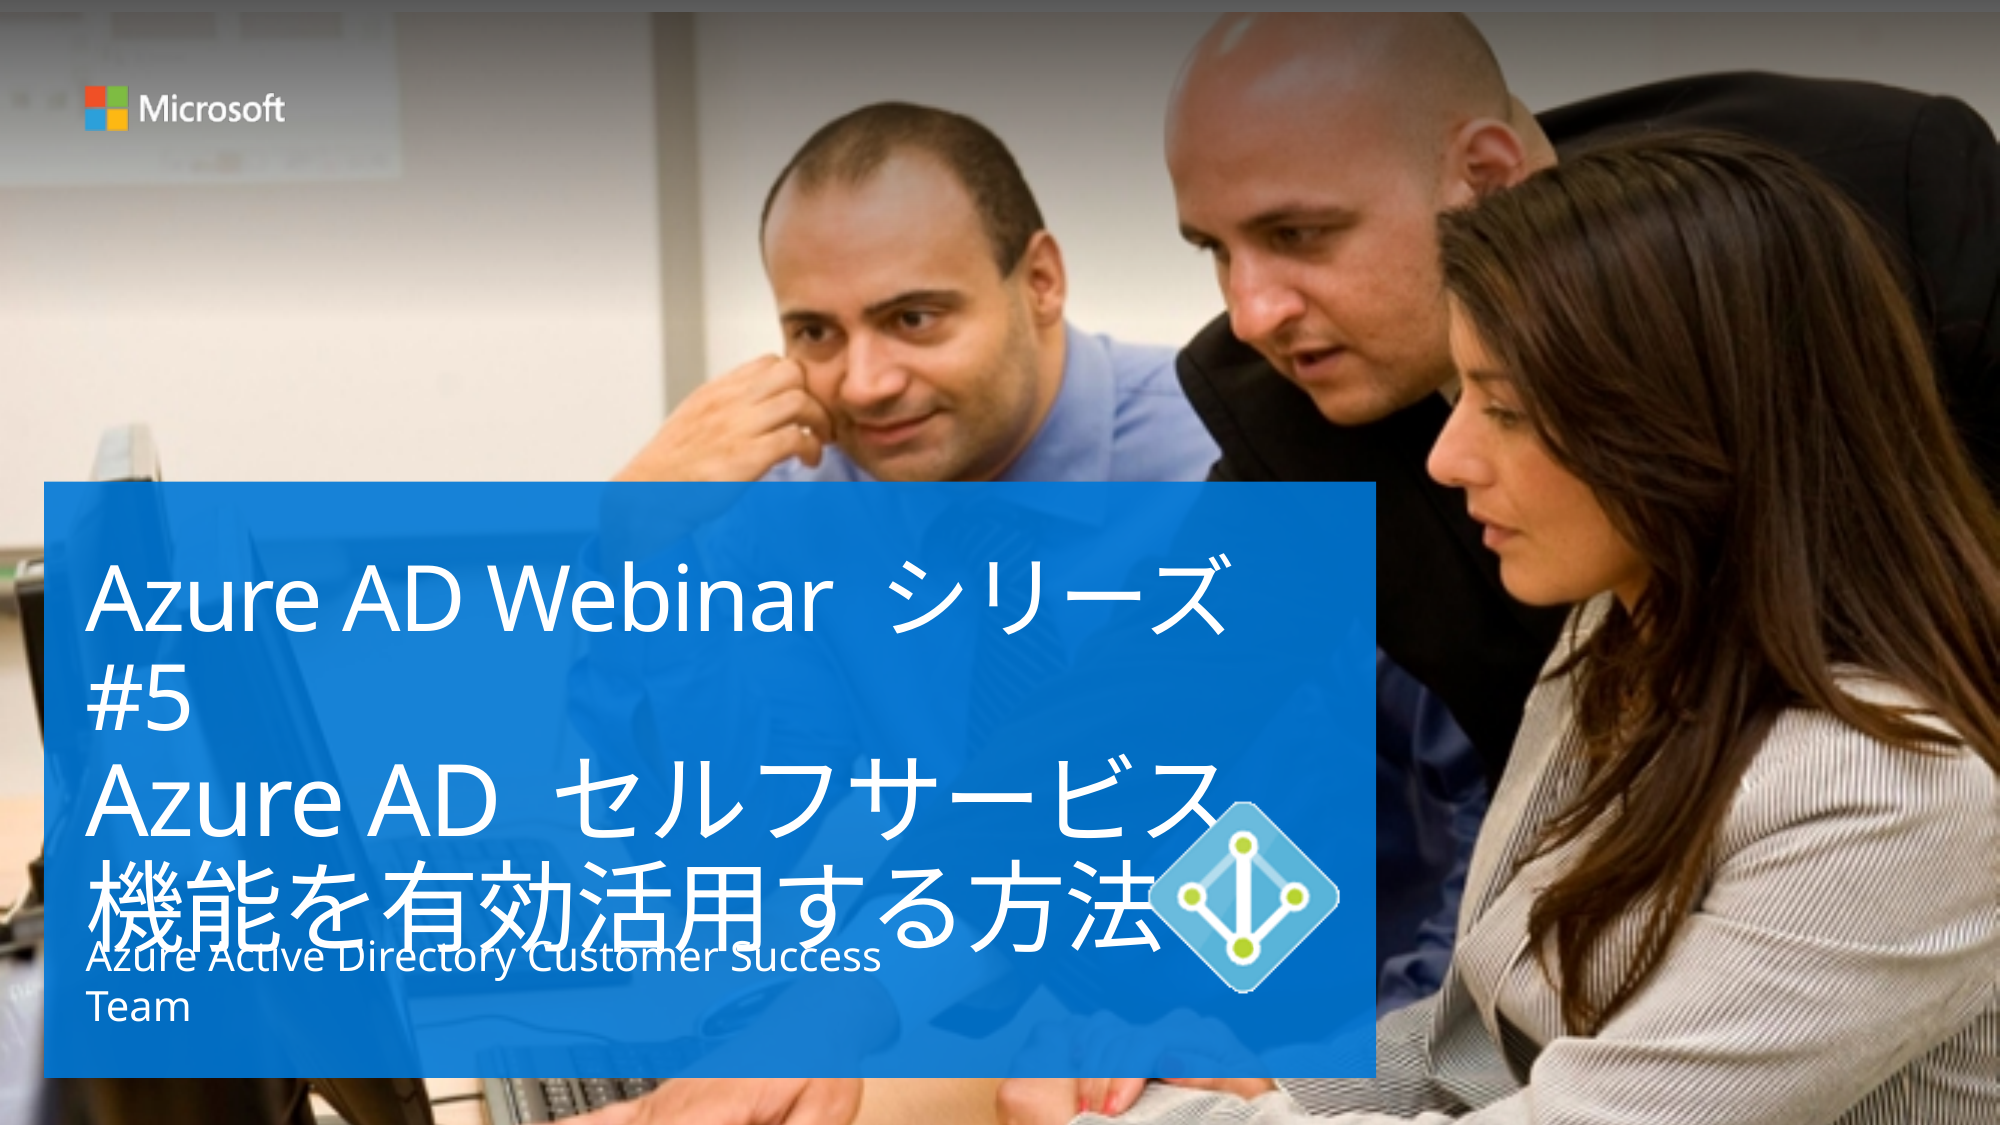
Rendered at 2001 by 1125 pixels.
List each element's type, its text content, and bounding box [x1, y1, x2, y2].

subtitle Azure Active Directory Customer Success Team [61, 638, 1000, 1125]
picture [0, 12, 2000, 1125]
picture [1120, 785, 1363, 1013]
title Azure AD Webinar シリーズ #5 Azure AD セルフサービス 機能を有効活用する方法 [61, 537, 1363, 925]
